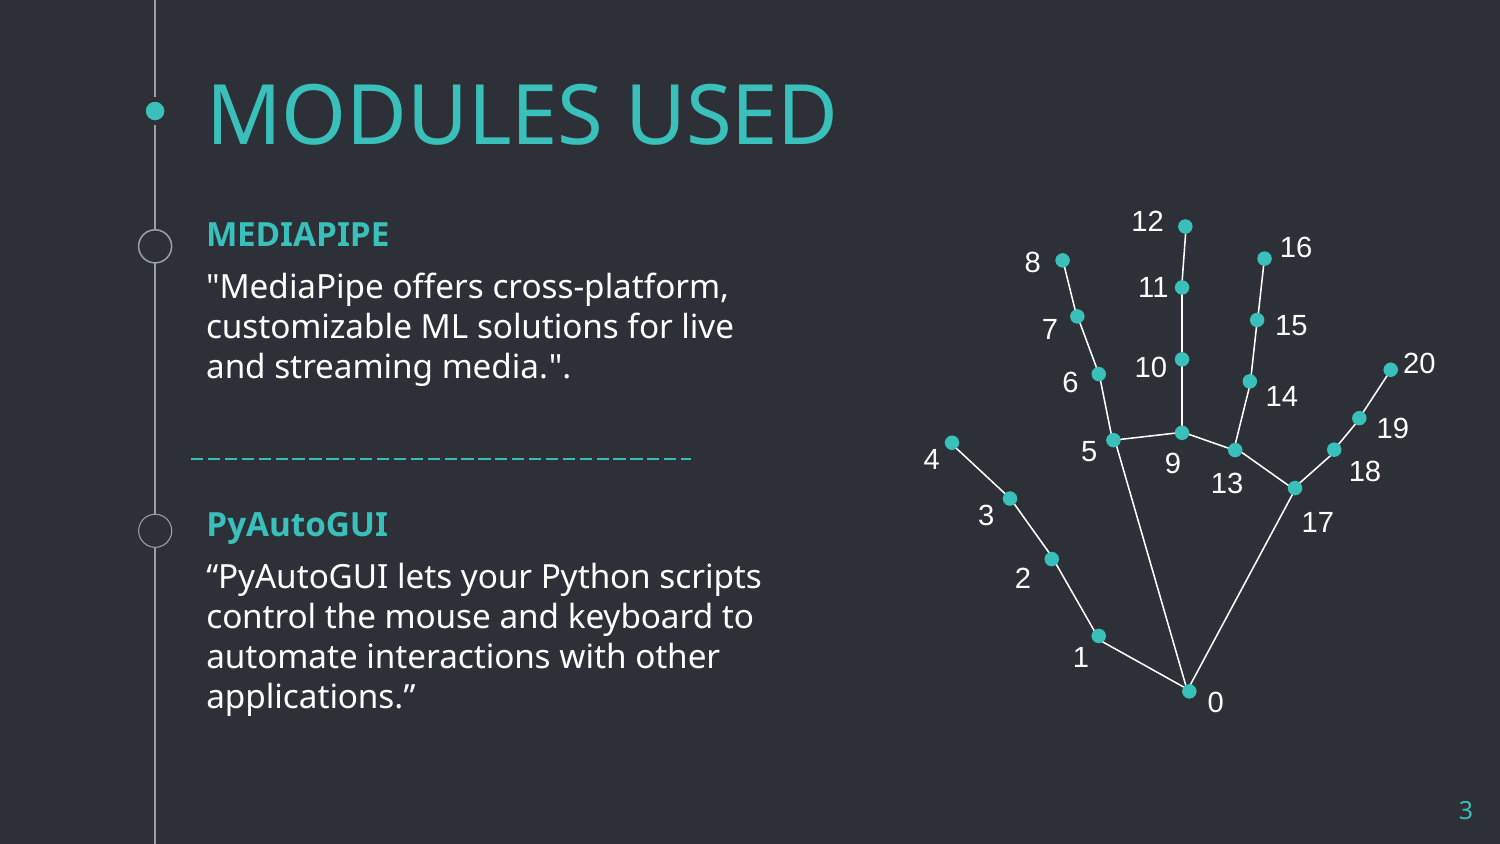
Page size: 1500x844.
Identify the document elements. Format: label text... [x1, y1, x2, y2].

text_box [908, 194, 1452, 727]
text_box MEDIAPIPE "MediaPipe offers cross-platform, customizable ML solutions for live and streaming media.". [191, 198, 758, 415]
slide_number 3 [1398, 779, 1489, 832]
title MODULES USED [191, 56, 1317, 177]
text_box [136, 512, 174, 550]
text_box PyAutoGUI “PyAutoGUI lets your Python scripts control the mouse and keyboard to automate interactions with other applications.” [191, 487, 783, 761]
